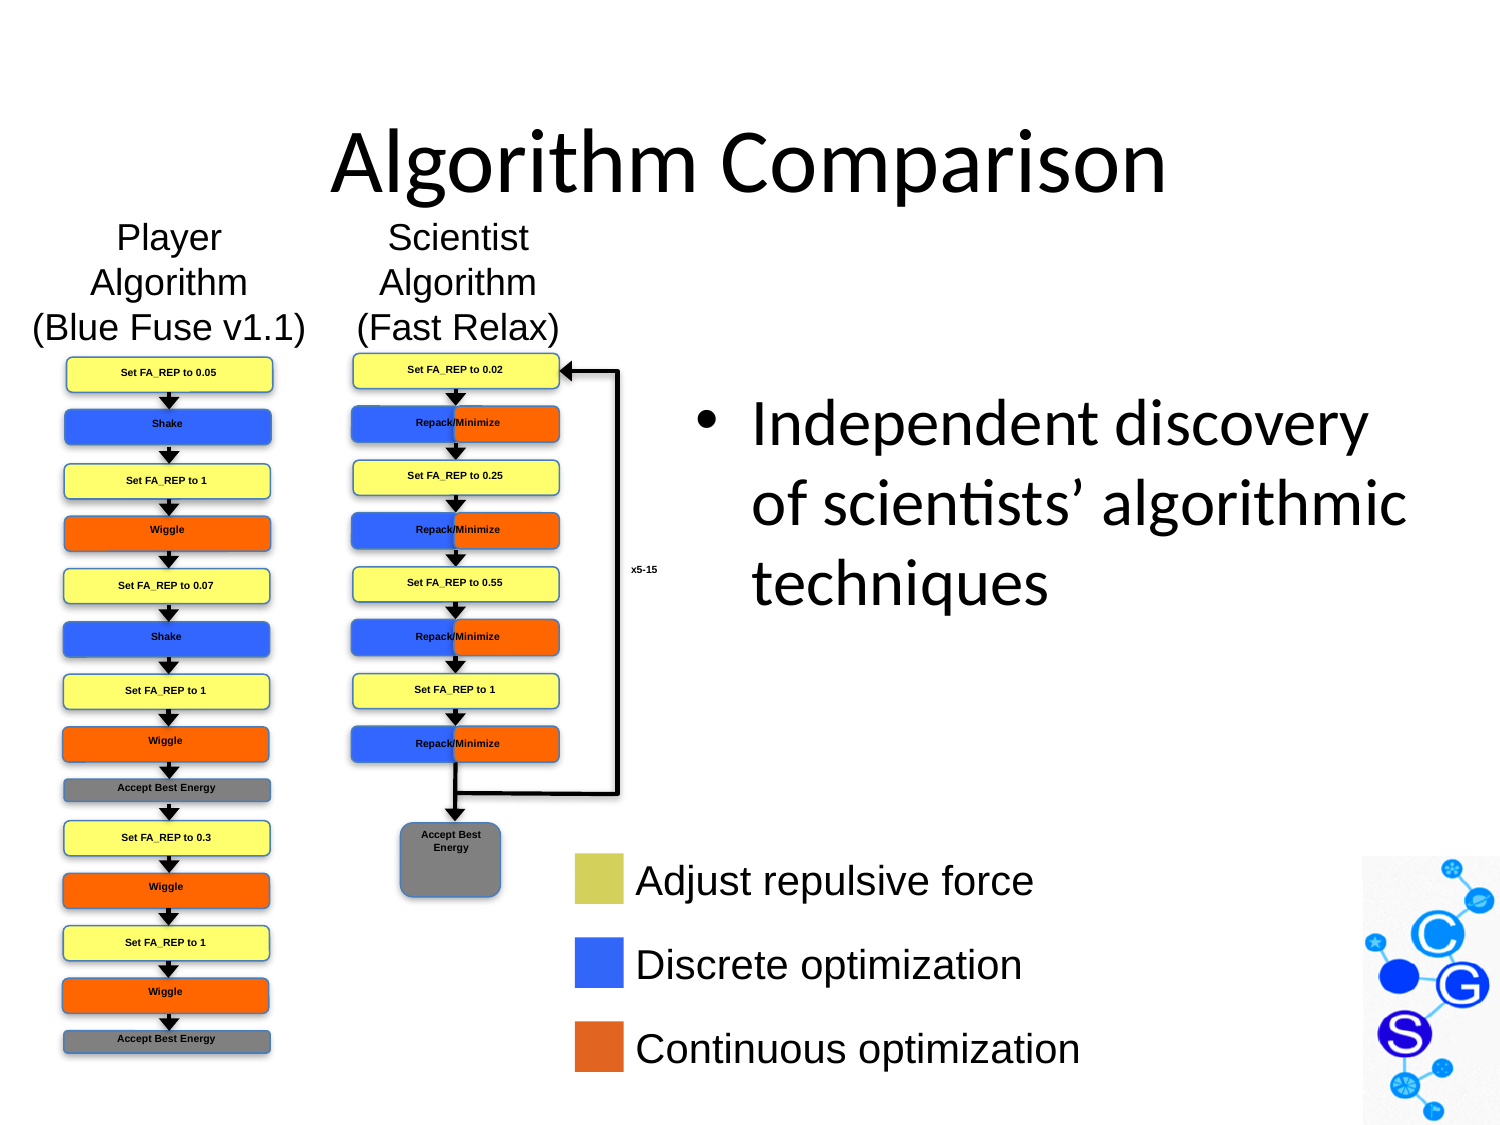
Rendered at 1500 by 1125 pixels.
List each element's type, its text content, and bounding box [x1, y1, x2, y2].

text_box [351, 353, 681, 898]
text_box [574, 837, 852, 920]
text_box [574, 921, 866, 1004]
text_box Scientist Algorithm (Fast Relax) [341, 205, 575, 356]
picture [1362, 856, 1500, 1125]
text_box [62, 356, 273, 1063]
title Algorithm Comparison [74, 62, 1426, 251]
text_box Player Algorithm (Blue Fuse v1.1) [17, 205, 322, 356]
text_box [574, 1005, 806, 1088]
list Independent discovery of scientists’ algorithmic techniques [685, 370, 1426, 1006]
